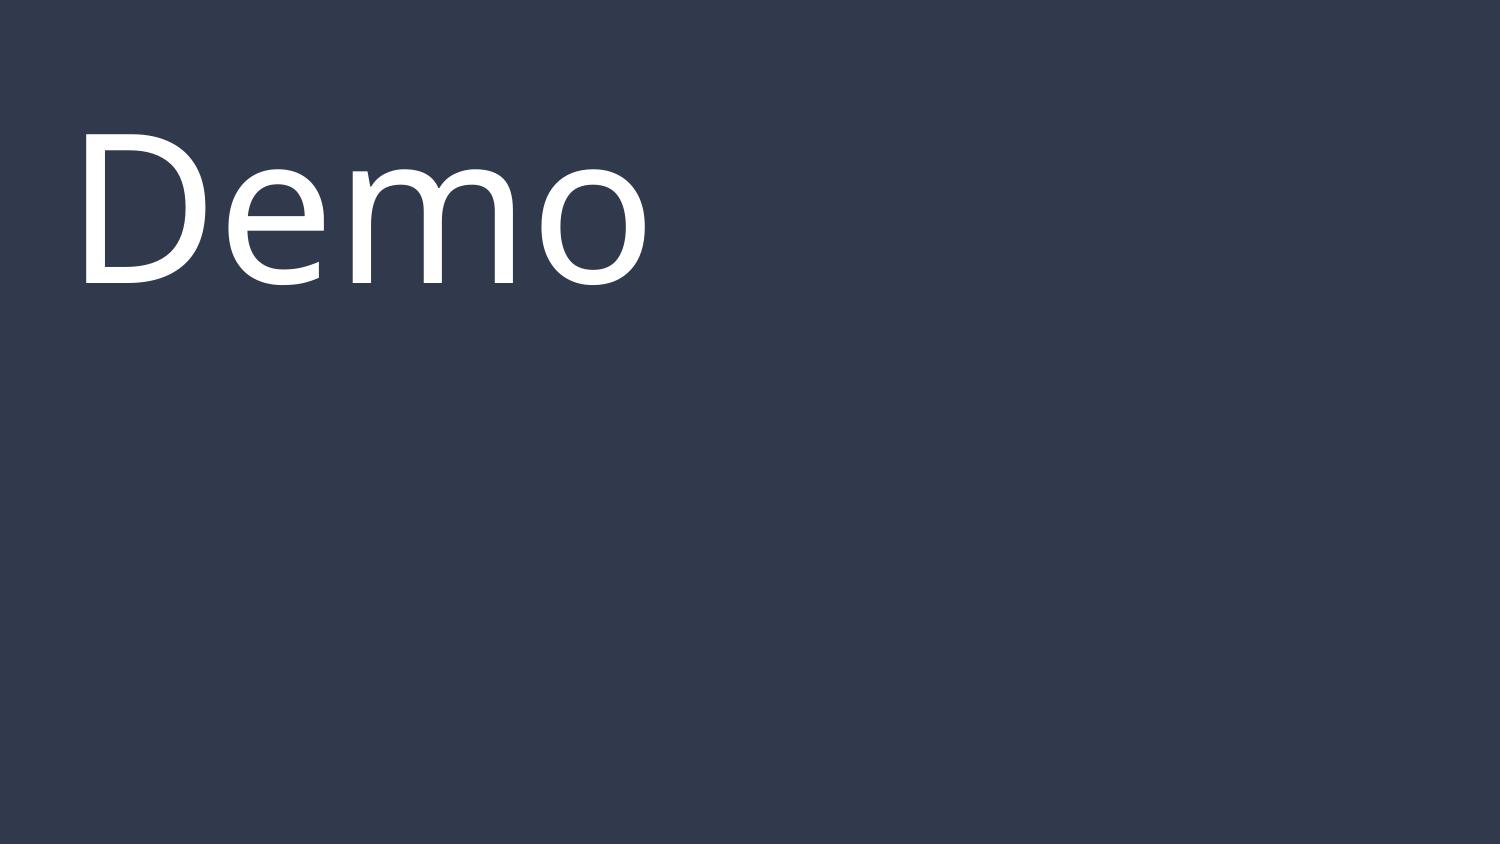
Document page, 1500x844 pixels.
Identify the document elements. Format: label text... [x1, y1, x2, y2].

title Demo [51, 136, 927, 341]
